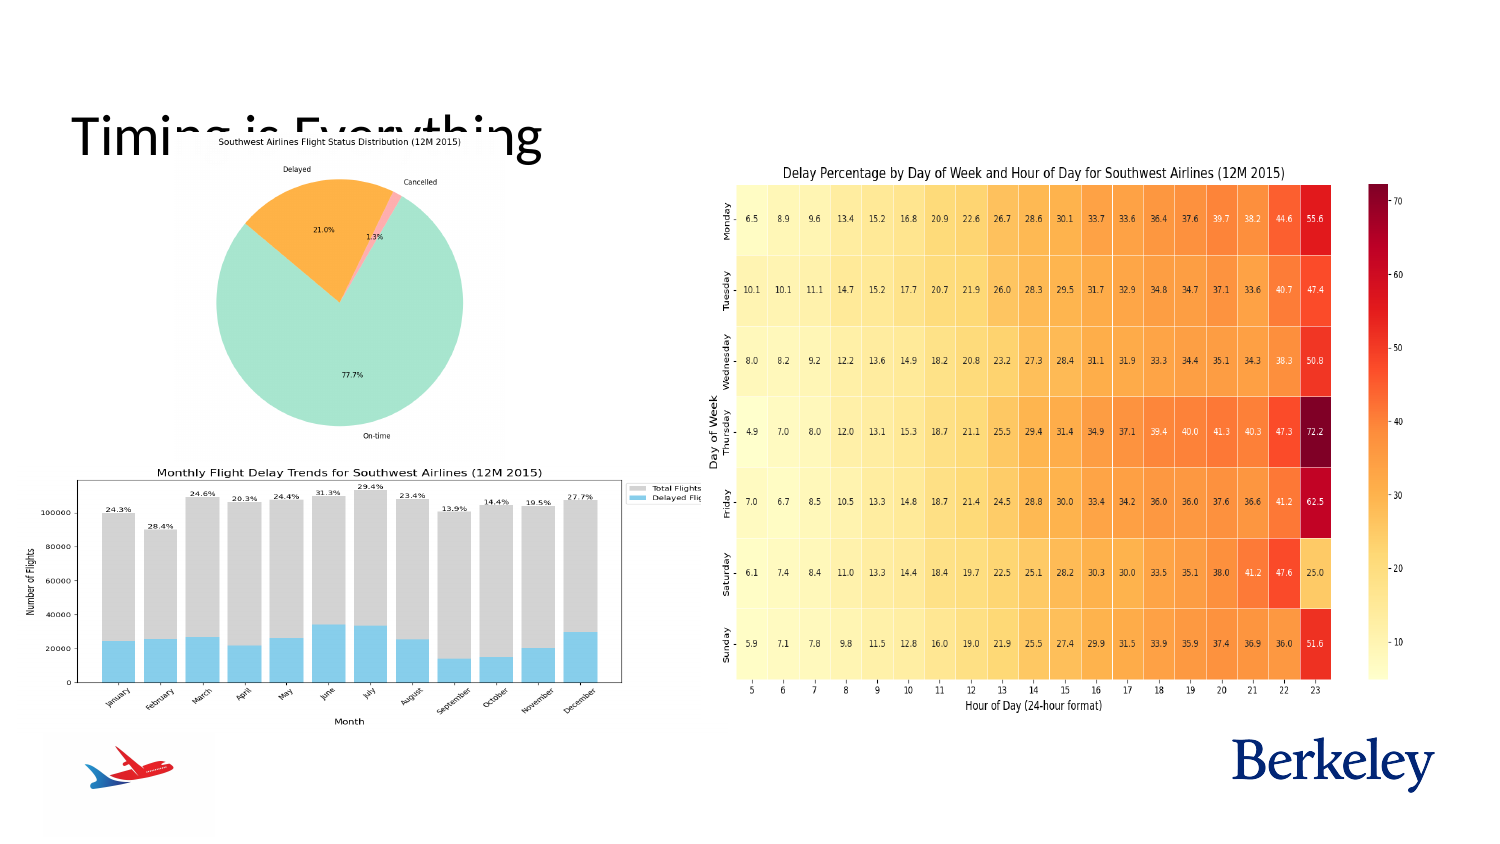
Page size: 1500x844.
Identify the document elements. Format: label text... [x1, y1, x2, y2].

picture [1232, 737, 1435, 793]
picture [17, 132, 1489, 837]
text_box Timing is Everything [56, 47, 1412, 157]
